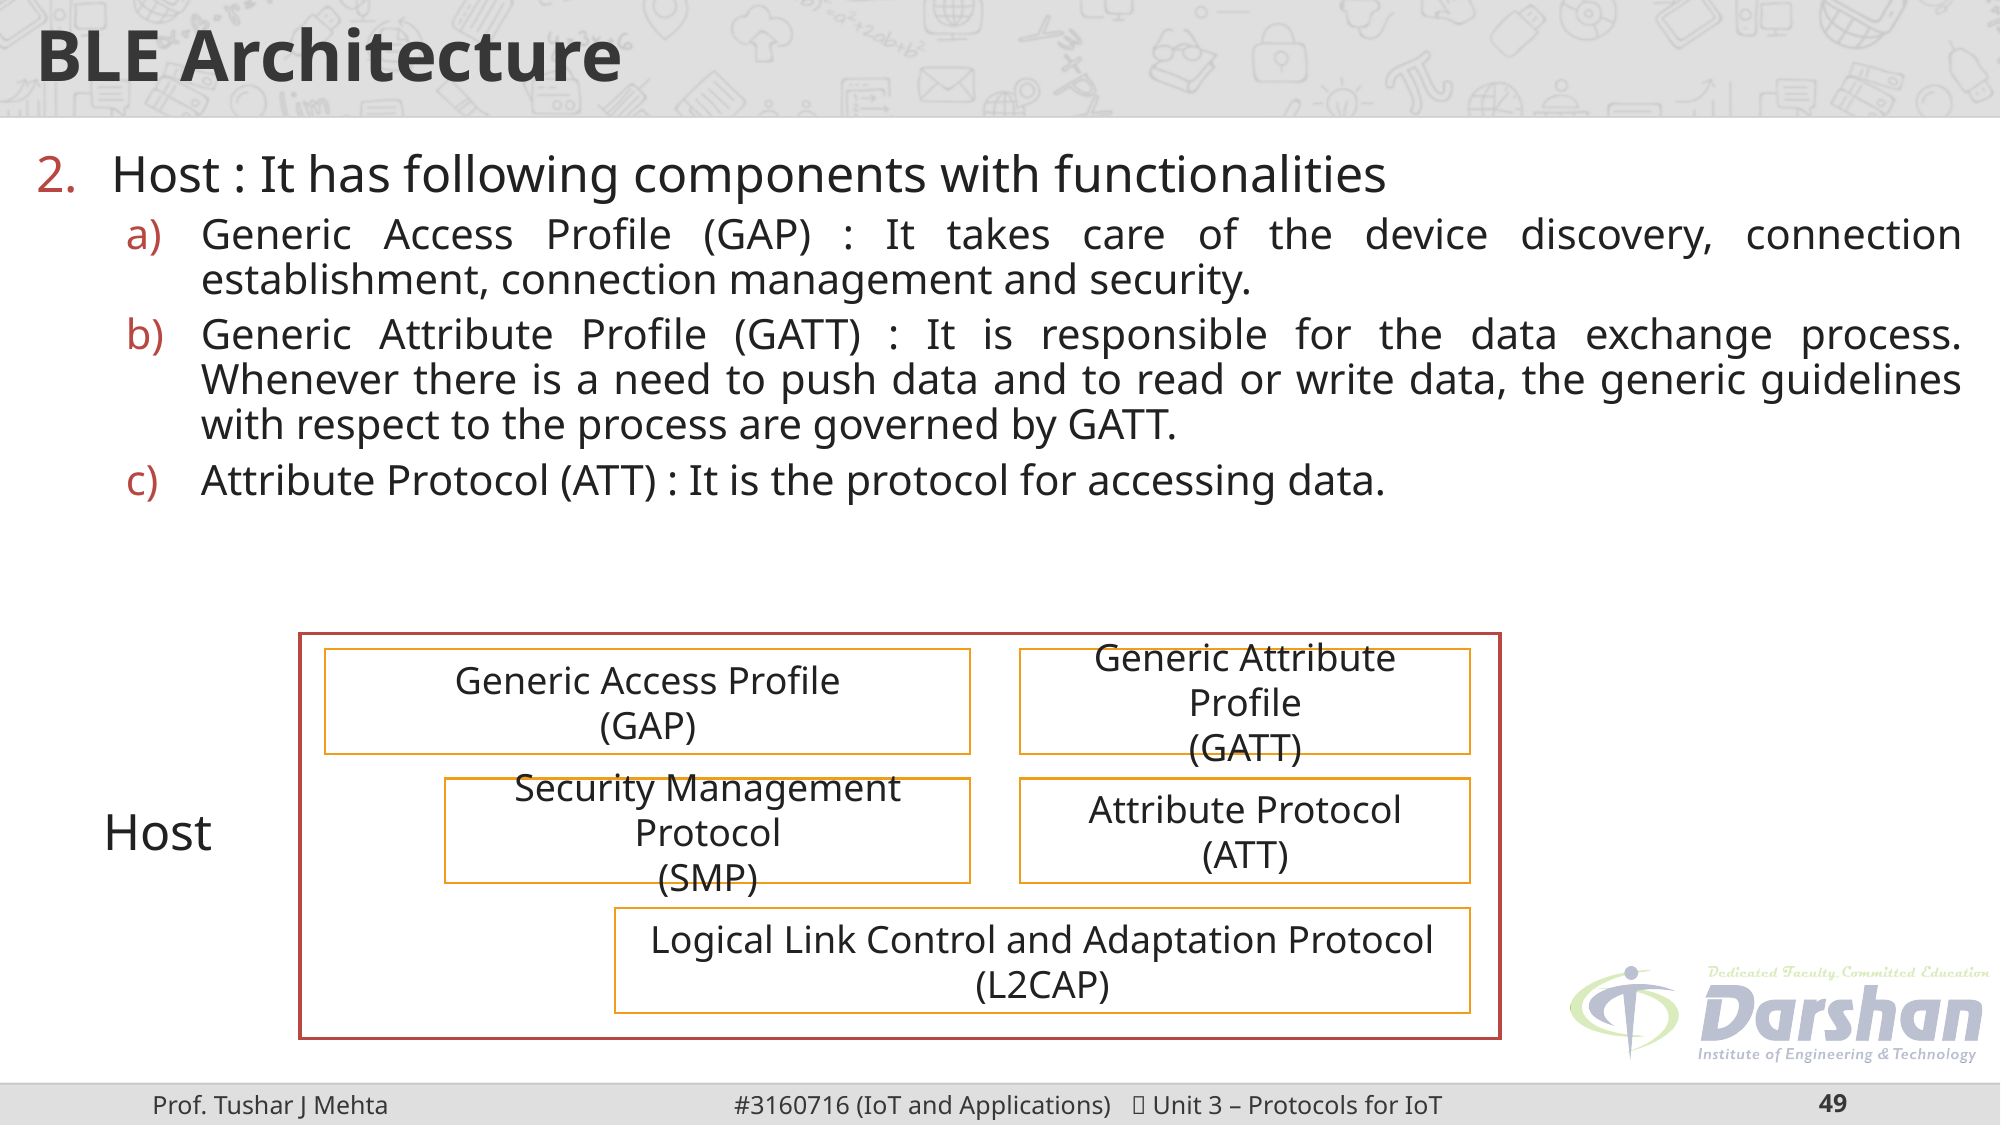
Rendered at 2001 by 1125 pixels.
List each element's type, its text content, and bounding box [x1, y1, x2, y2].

list Host : It has following components with functionalities Generic Access Profile (GAP) : It takes care of the device discovery, connection establishment, connection management and security. Generic Attribute Profile (GATT) : It is responsible for the data exchange process. Whenever there is a need to push data and to read or write data, the generic guidelines with respect to the process are governed by GATT. Attribute Protocol (ATT) : It is the protocol for accessing data. [21, 141, 1979, 1059]
text_box [1570, 966, 1990, 1063]
title BLE Architecture [0, 0, 2000, 117]
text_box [95, 633, 1500, 1039]
